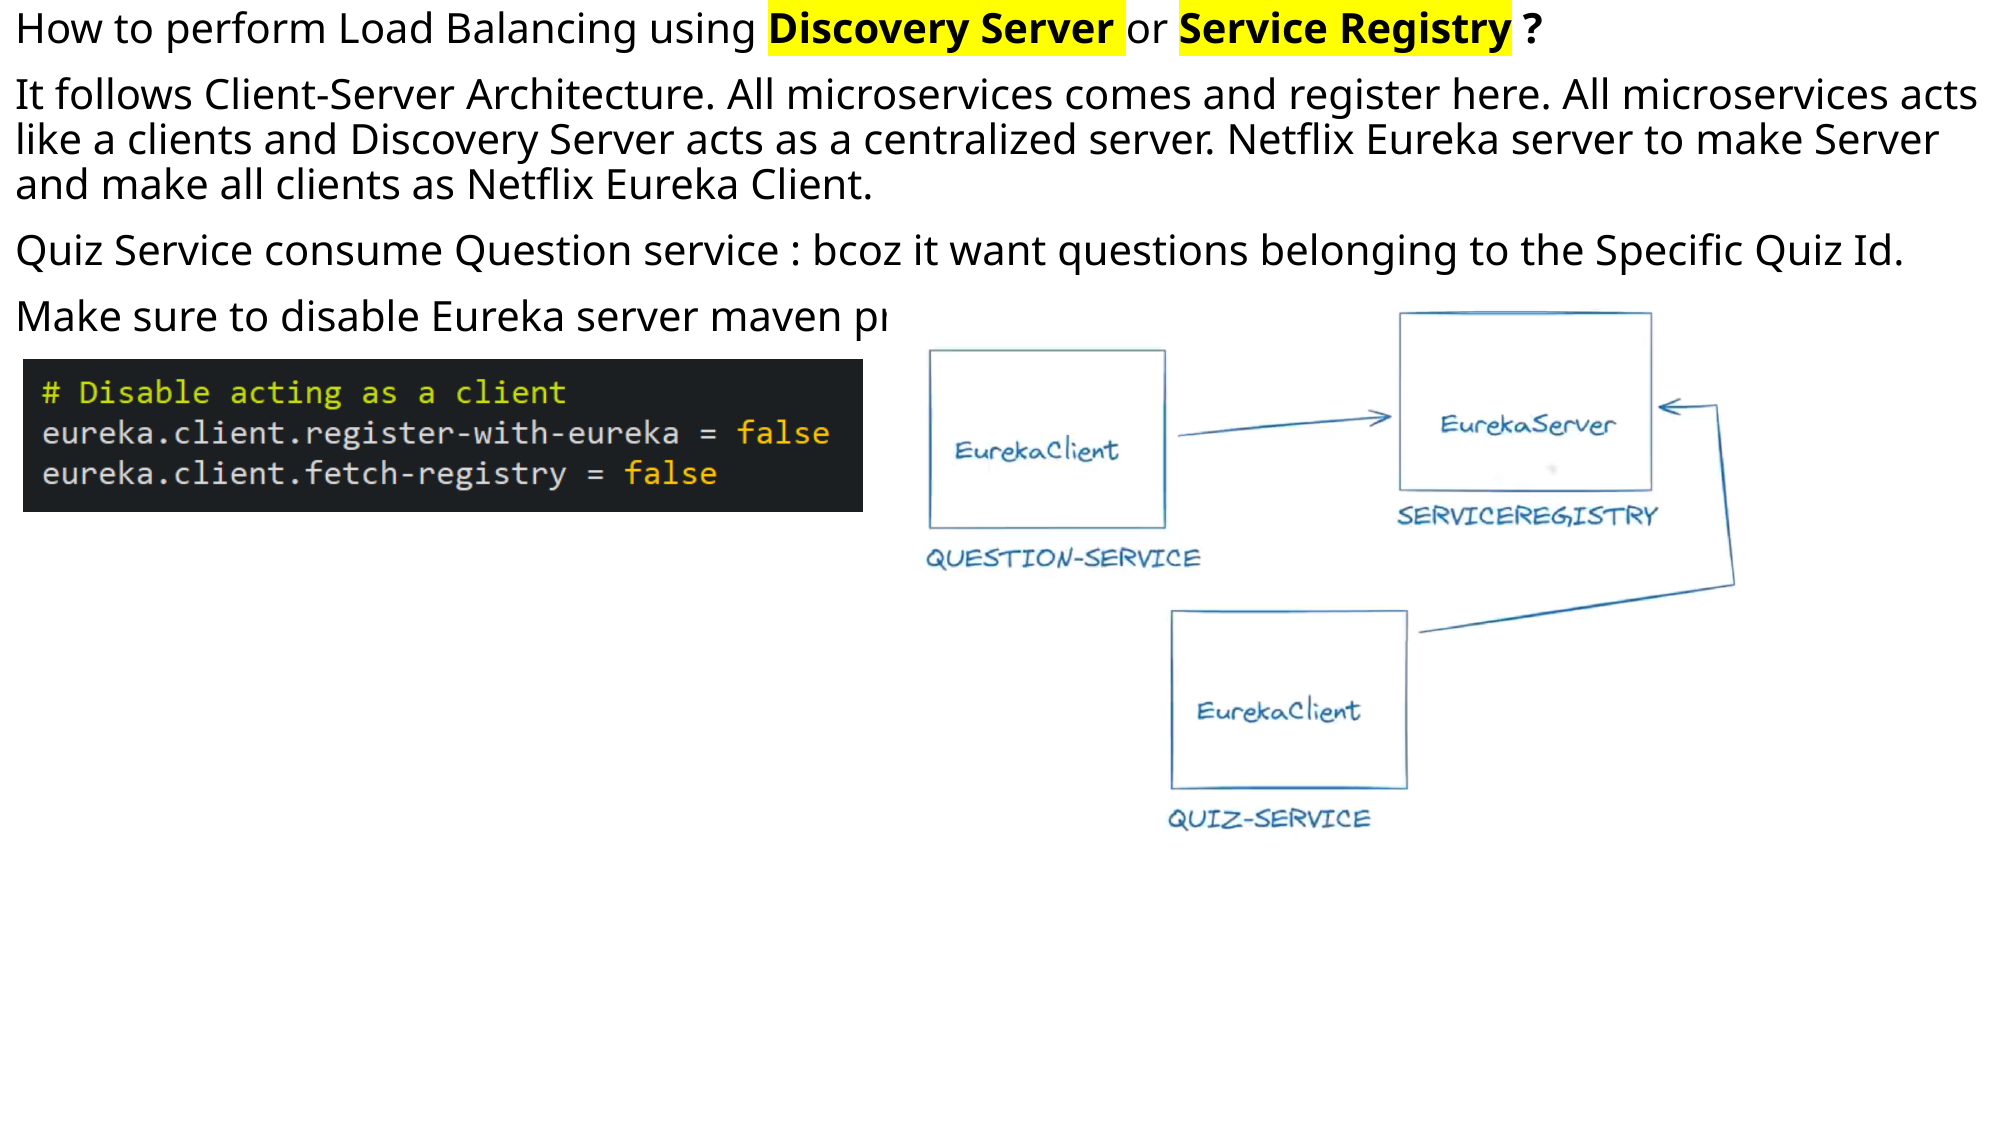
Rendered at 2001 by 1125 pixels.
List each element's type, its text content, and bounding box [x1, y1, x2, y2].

list How to perform Load Balancing using Discovery Server or Service Registry ? It follows Client-Server Architecture. All microservices comes and register here. All microservices acts like a clients and Discovery Server acts as a centralized server. Netflix Eureka server to make Server and make all clients as Netflix Eureka Client. Quiz Service consume Question service : bcoz it want questions belonging to the Specific Quiz Id. Make sure to disable Eureka server maven project acting as a Eureka client. [0, 0, 2000, 1125]
picture [886, 298, 1787, 837]
picture [23, 359, 863, 512]
